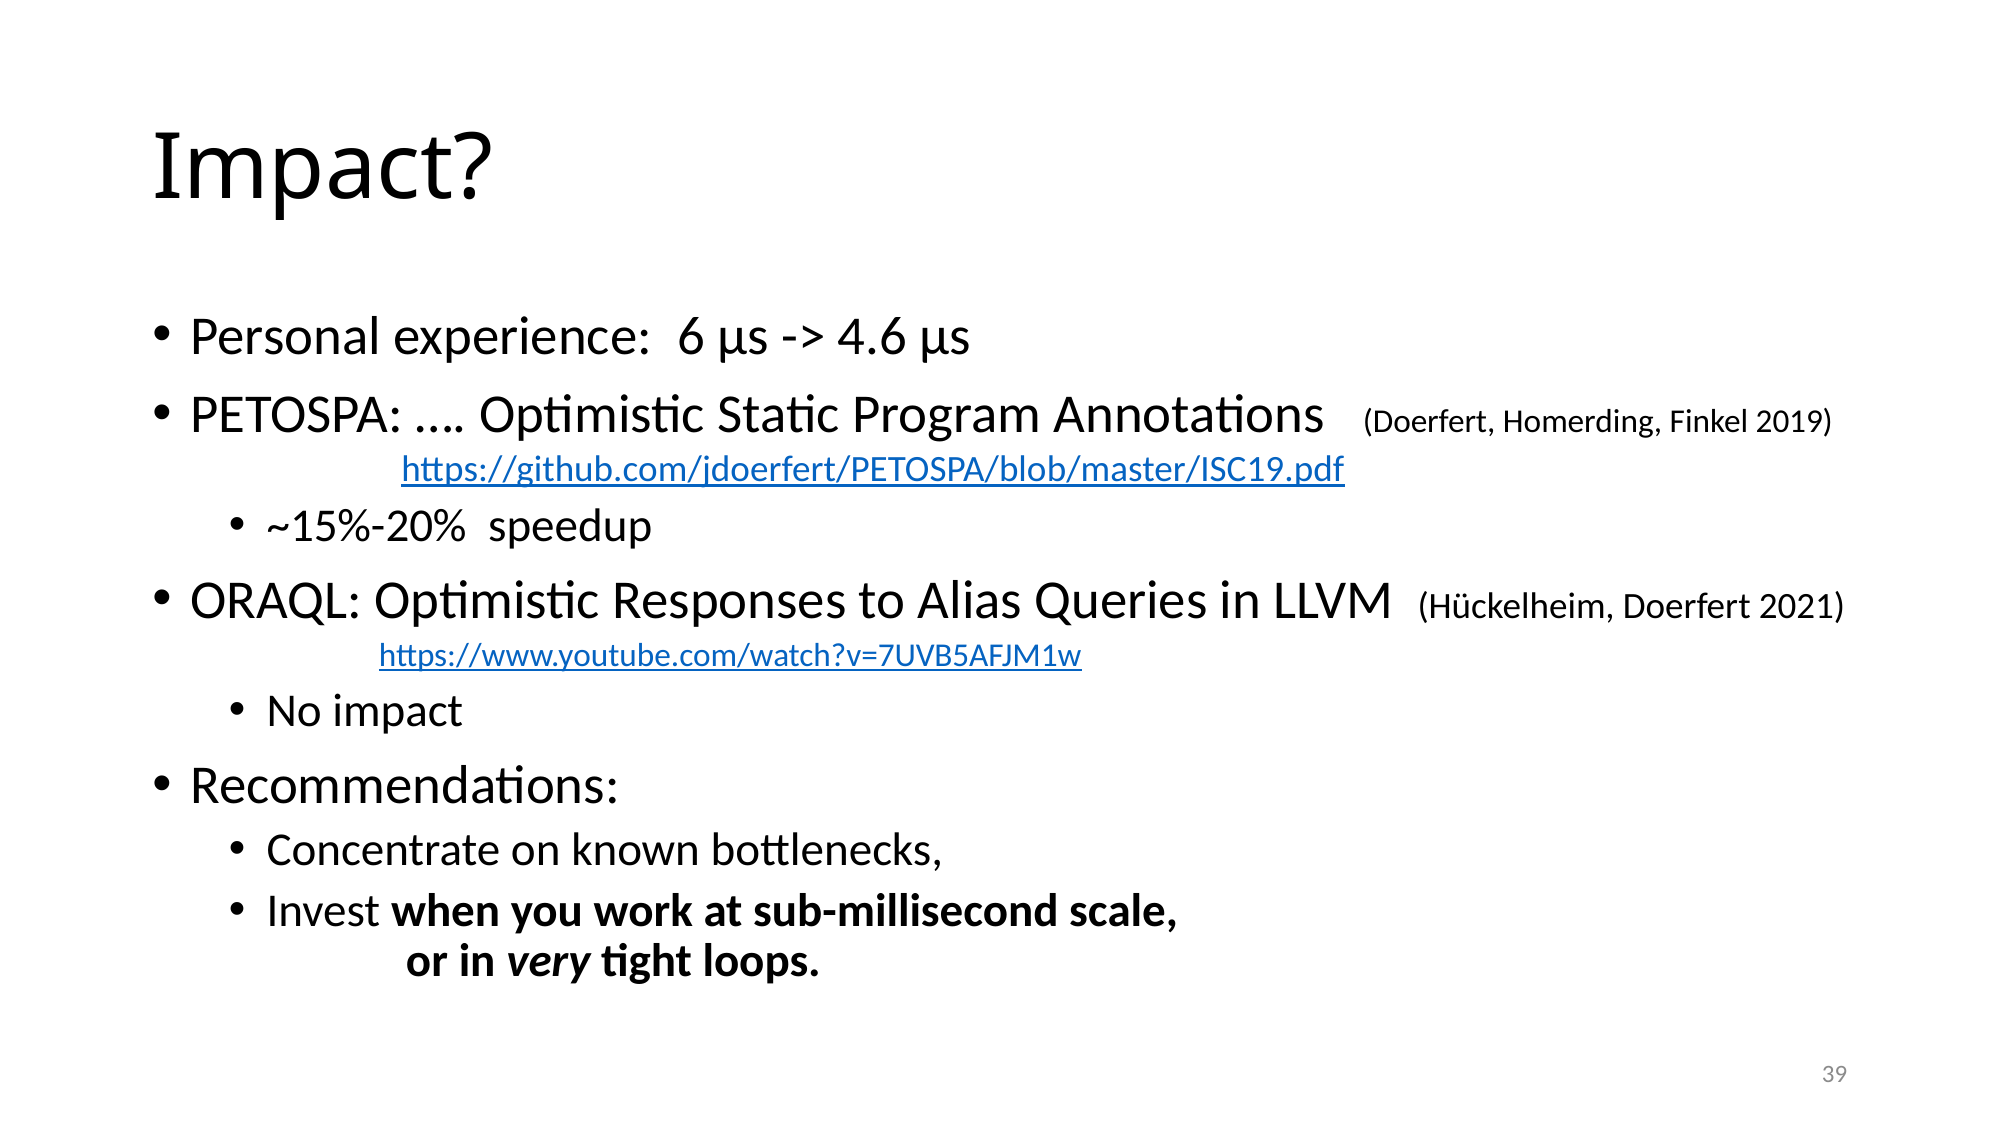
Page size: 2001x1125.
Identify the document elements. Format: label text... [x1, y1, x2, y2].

slide_number 39 [1412, 1042, 1863, 1103]
list Personal experience: 6 µs -> 4.6 µs PETOSPA: …. Optimistic Static Program Annotations (Doerfert, Homerding, Finkel 2019) https://github.com/jdoerfert/PETOSPA/blob/master/ISC19.pdf ~15%-20% speedup ORAQL: Optimistic Responses to Alias Queries in LLVM (Hückelheim, Doerfert 2021) https://www.youtube.com/watch?v=7UVB5AFJM1w No impact Recommendations: Concentrate on known bottlenecks, Invest when you work at sub-millisecond scale, or in very tight loops. [137, 299, 1863, 1014]
title Impact? [137, 59, 1863, 278]
